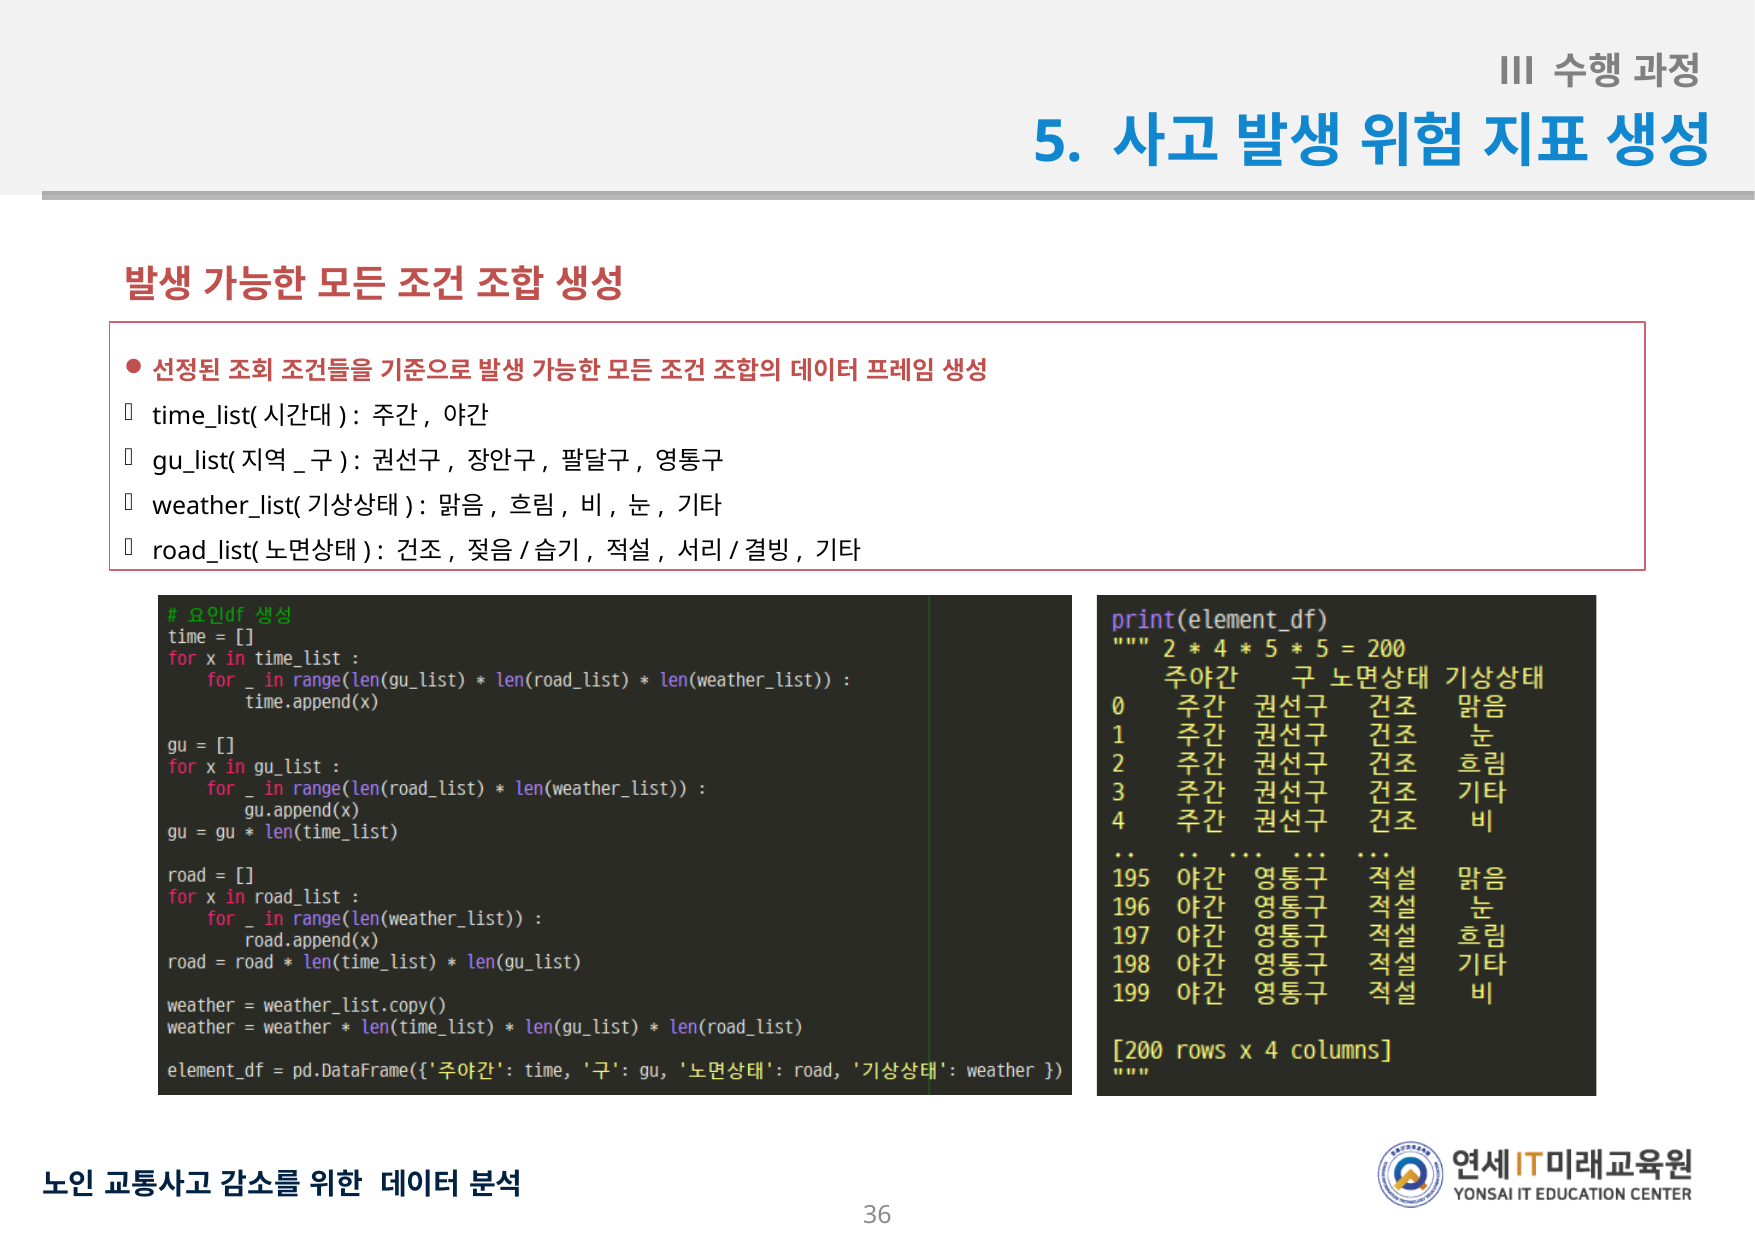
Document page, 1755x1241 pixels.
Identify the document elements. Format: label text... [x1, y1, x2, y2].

picture [42, 182, 1755, 209]
text_box 선정된 조회 조건들을 기준으로 발생 가능한 모든 조건 조합의 데이터 프레임 생성 time_list(시간대) : 주간, 야간 gu_list(지역_구) : 권선구, 장안구, 팔달구, 영통구 weather_list(기상상태) : 맑음, 흐림, 비, 눈, 기타 road_list(노면상태) : 건조, 젖음/습기, 적설, 서리/결빙, 기타 [108, 320, 1647, 572]
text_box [157, 595, 1597, 1096]
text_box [391, 39, 1728, 182]
picture [1377, 1141, 1702, 1208]
text_box 발생 가능한 모든 조건 조합 생성 [108, 244, 1647, 320]
slide_number 36 [702, 1185, 1053, 1241]
